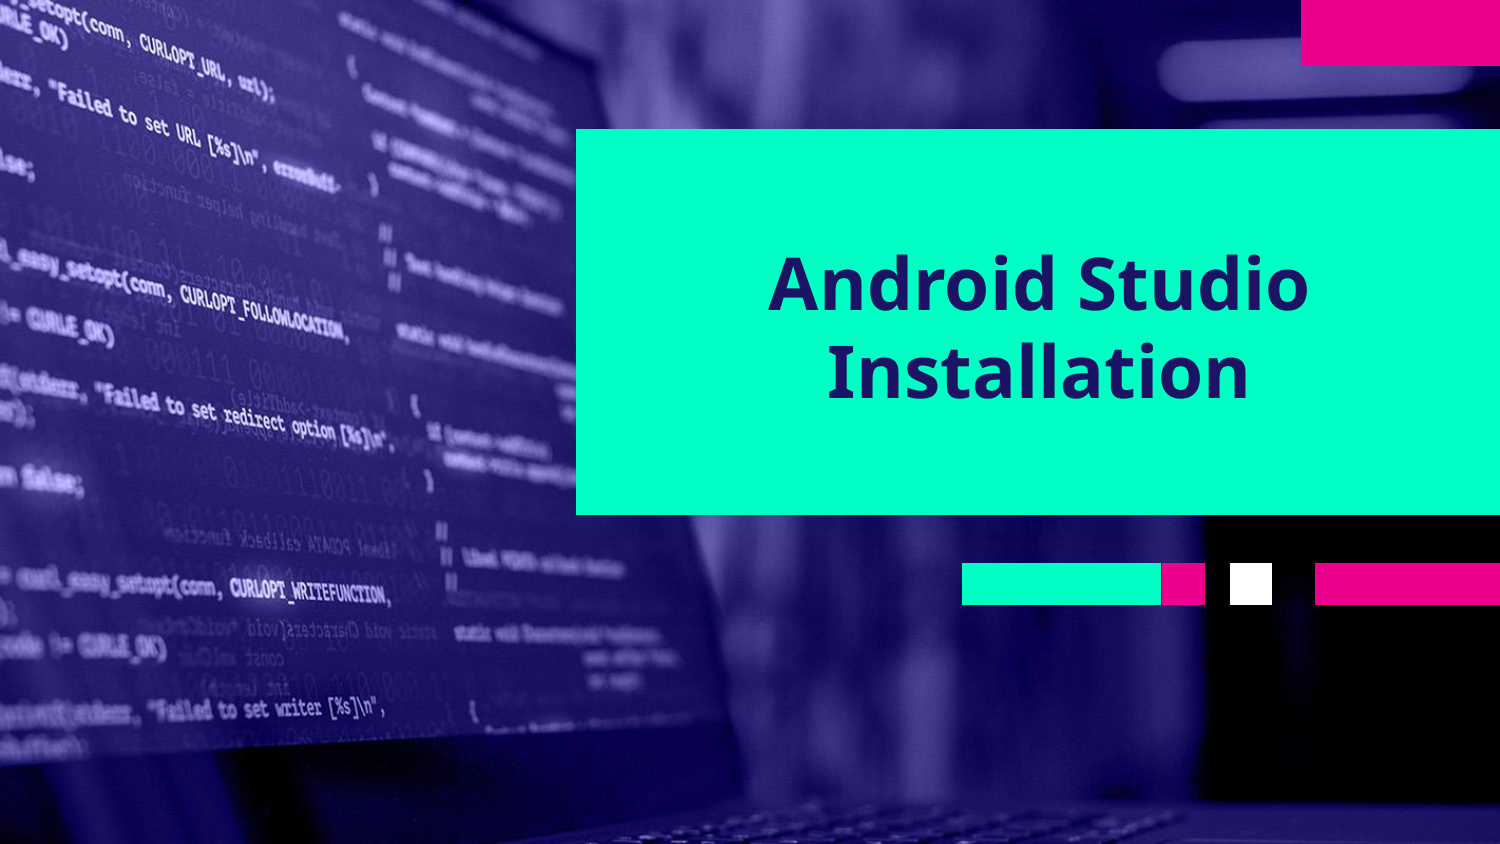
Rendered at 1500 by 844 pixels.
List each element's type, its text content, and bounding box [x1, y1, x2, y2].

picture [0, 0, 1500, 844]
title Android Studio Installation [596, 166, 1484, 485]
